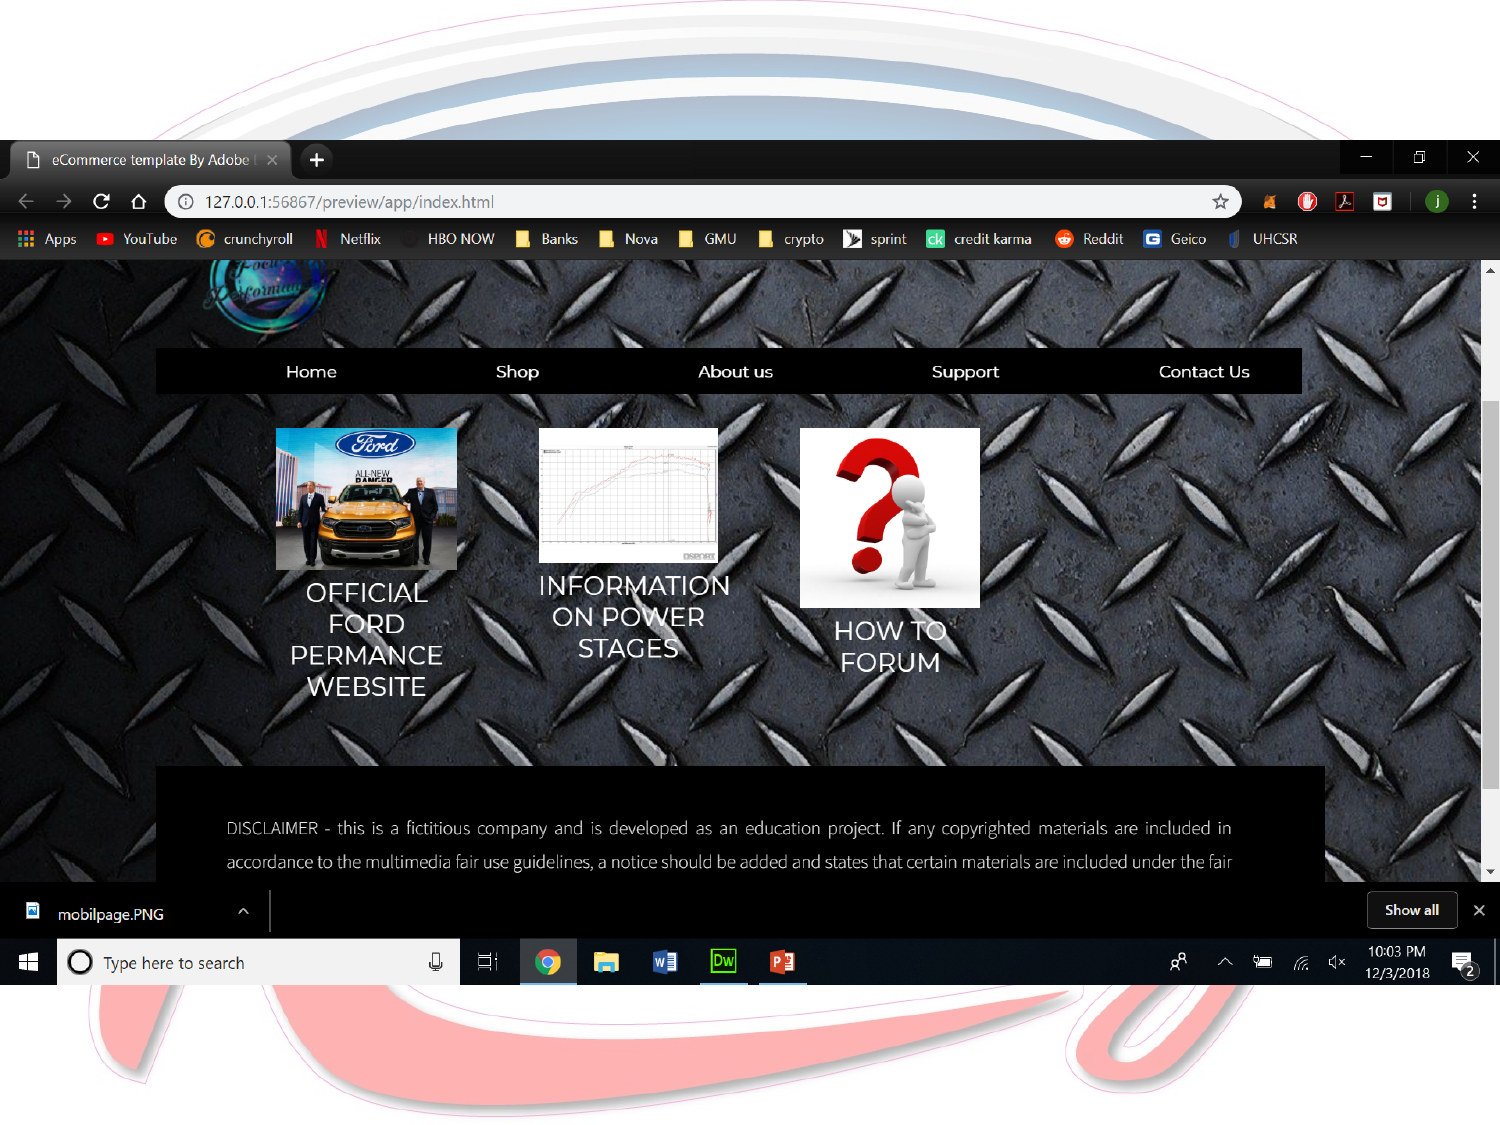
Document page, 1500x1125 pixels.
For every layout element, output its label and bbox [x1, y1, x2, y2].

picture [0, 140, 1500, 985]
